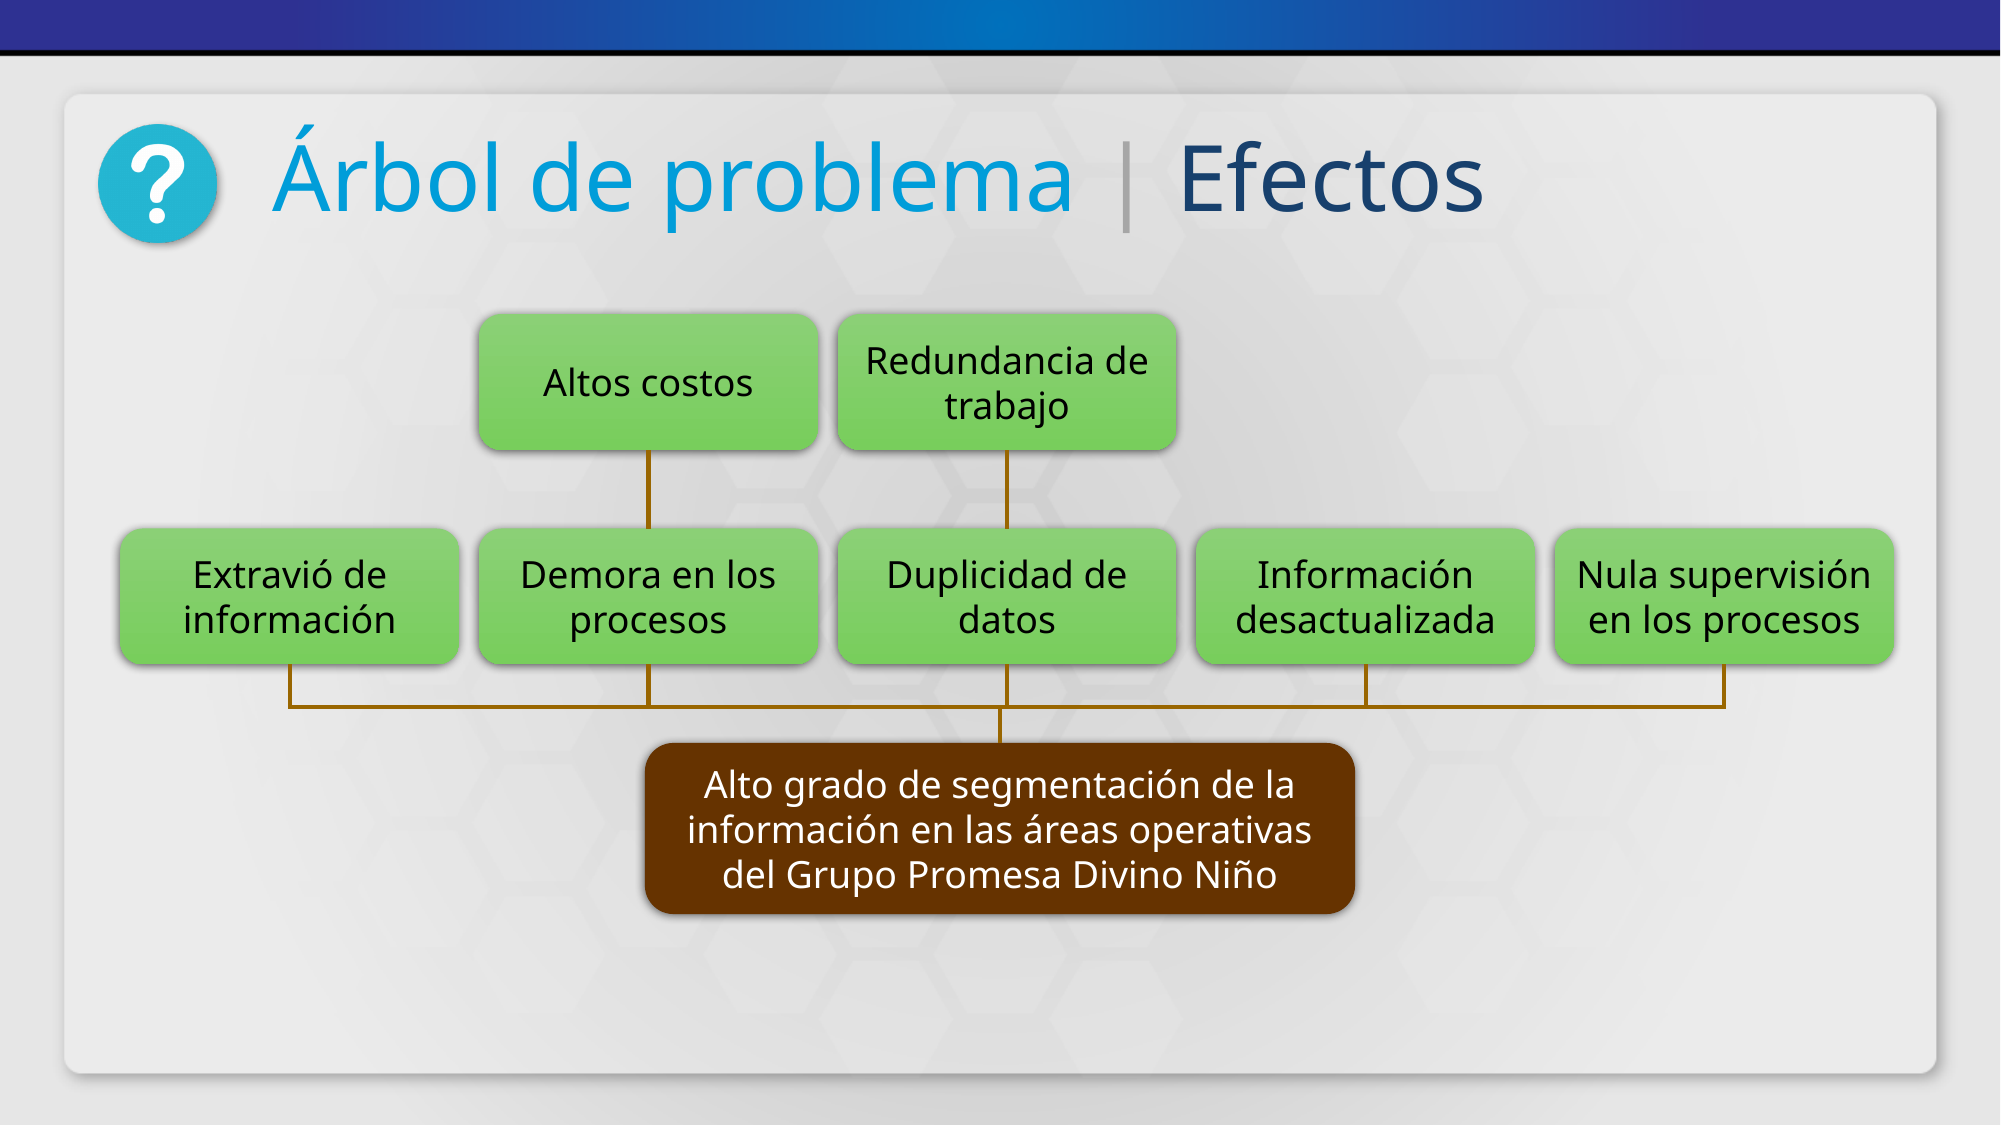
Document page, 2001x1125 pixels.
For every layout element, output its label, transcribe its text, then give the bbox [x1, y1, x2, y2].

text_box Redundancia de trabajo [837, 313, 1177, 450]
picture [0, 0, 2001, 1125]
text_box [1322, 341, 1402, 1066]
text_box Información desactualizada [1223, 528, 1322, 665]
text_box Demora en los procesos [685, 528, 784, 665]
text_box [1143, 520, 1223, 887]
text_box Demora en los procesos [478, 528, 605, 665]
text_box Información desactualizada [1402, 528, 1536, 665]
text_box Nula supervisión en los procesos [1554, 528, 1894, 665]
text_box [964, 700, 1043, 708]
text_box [605, 348, 685, 1059]
text_box Extravió de información [120, 528, 460, 665]
title Árbol de problema | Efectos [257, 123, 1885, 242]
text_box Alto grado de segmentación de la información en las áreas operativas del Grupo Promesa Divino Niño [685, 742, 1322, 915]
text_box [784, 527, 864, 880]
text_box Altos costos [478, 313, 819, 450]
text_box Duplicidad de datos [864, 528, 1143, 665]
